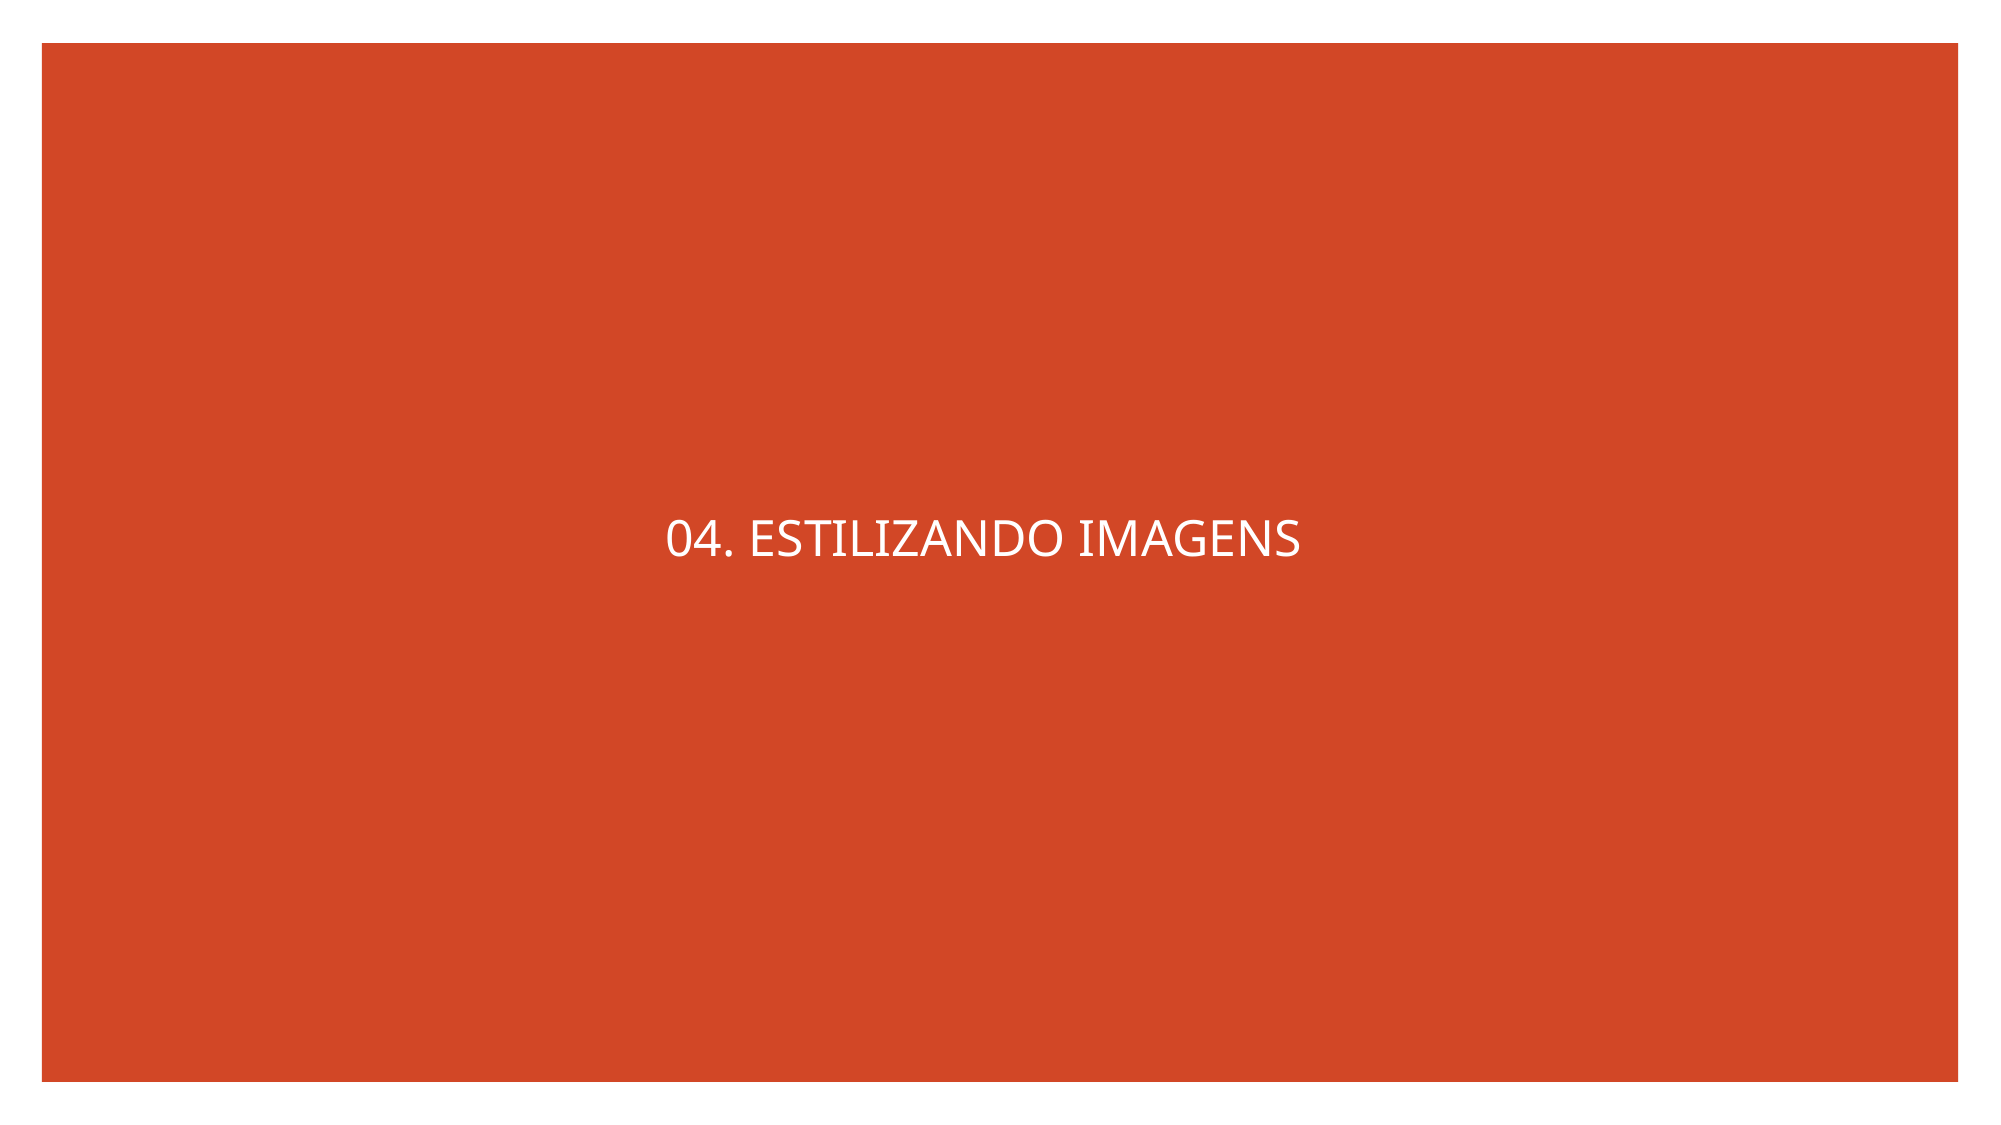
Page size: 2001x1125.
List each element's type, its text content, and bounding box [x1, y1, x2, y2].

subtitle 04. ESTILIZANDO IMAGENS [197, 469, 1770, 656]
